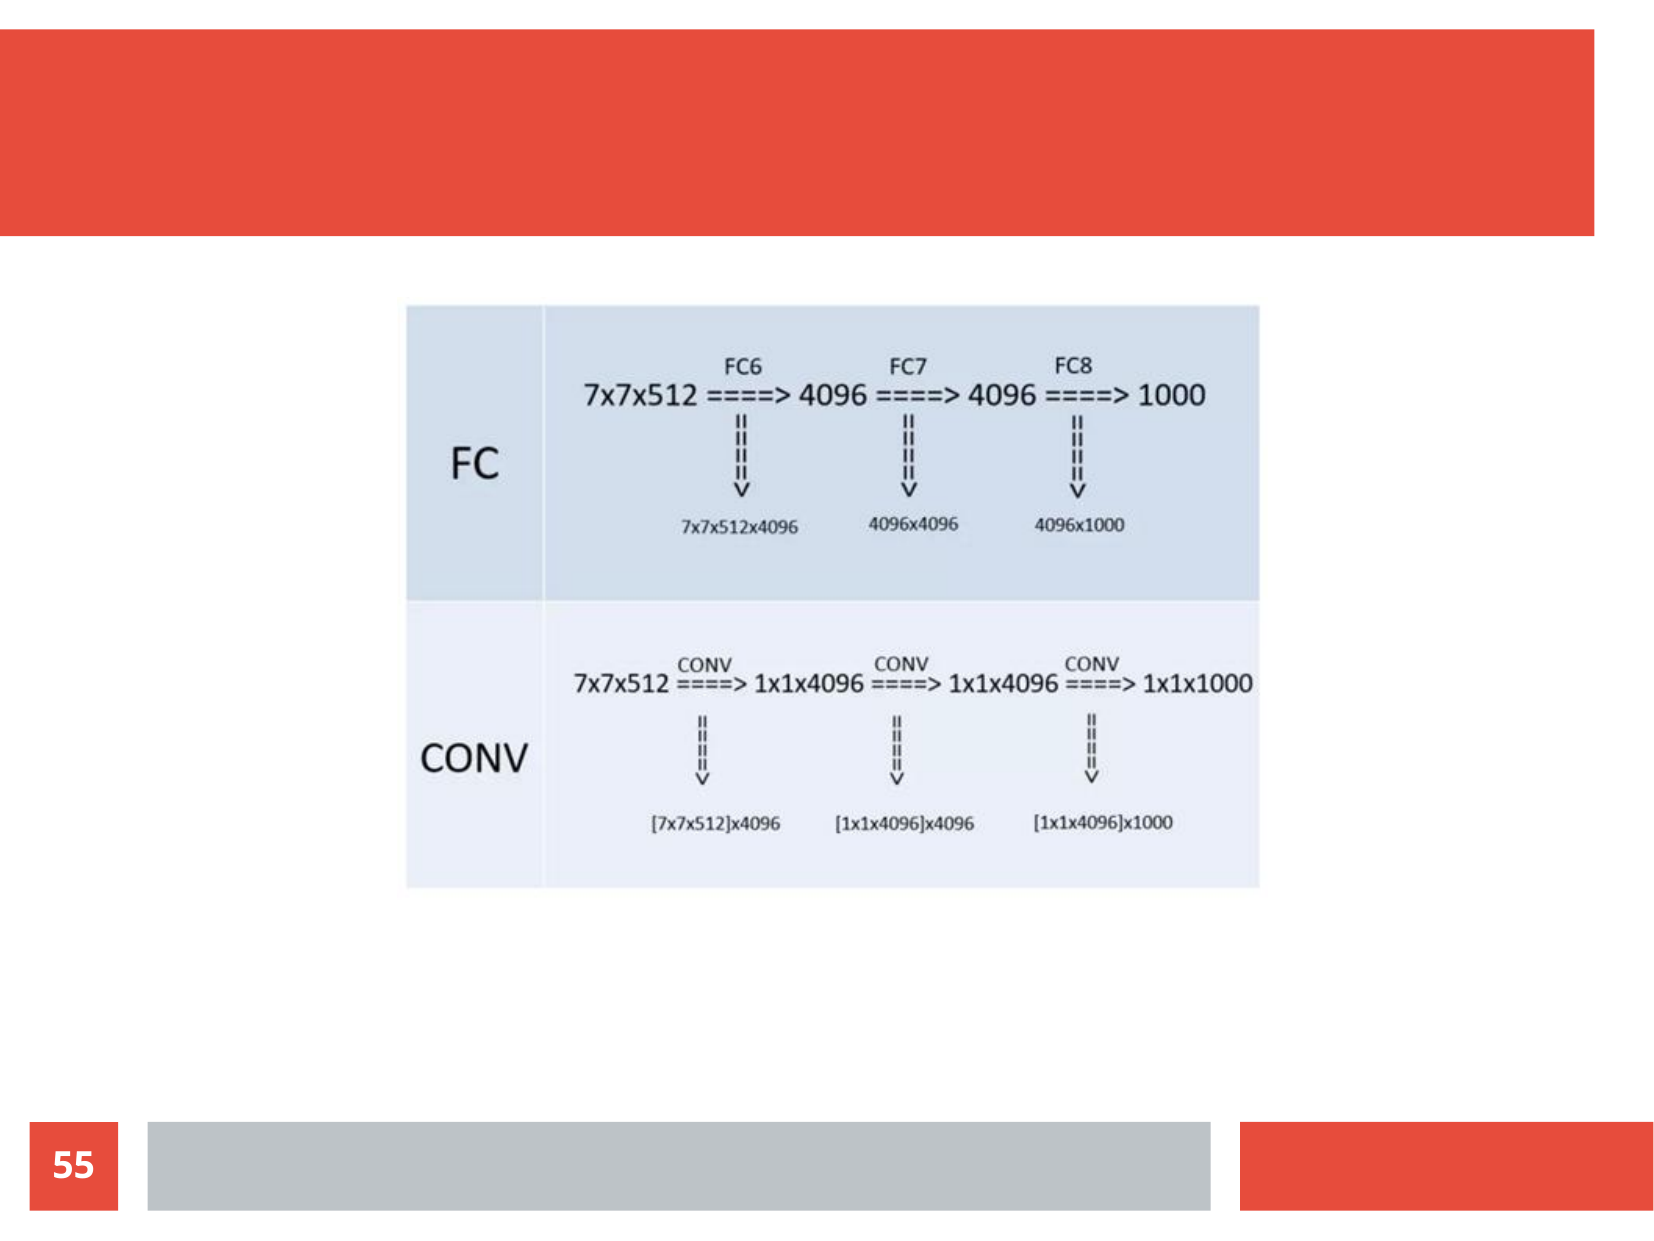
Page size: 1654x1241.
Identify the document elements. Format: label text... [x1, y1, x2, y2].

picture [397, 297, 1268, 958]
slide_number 55 [29, 1122, 119, 1211]
